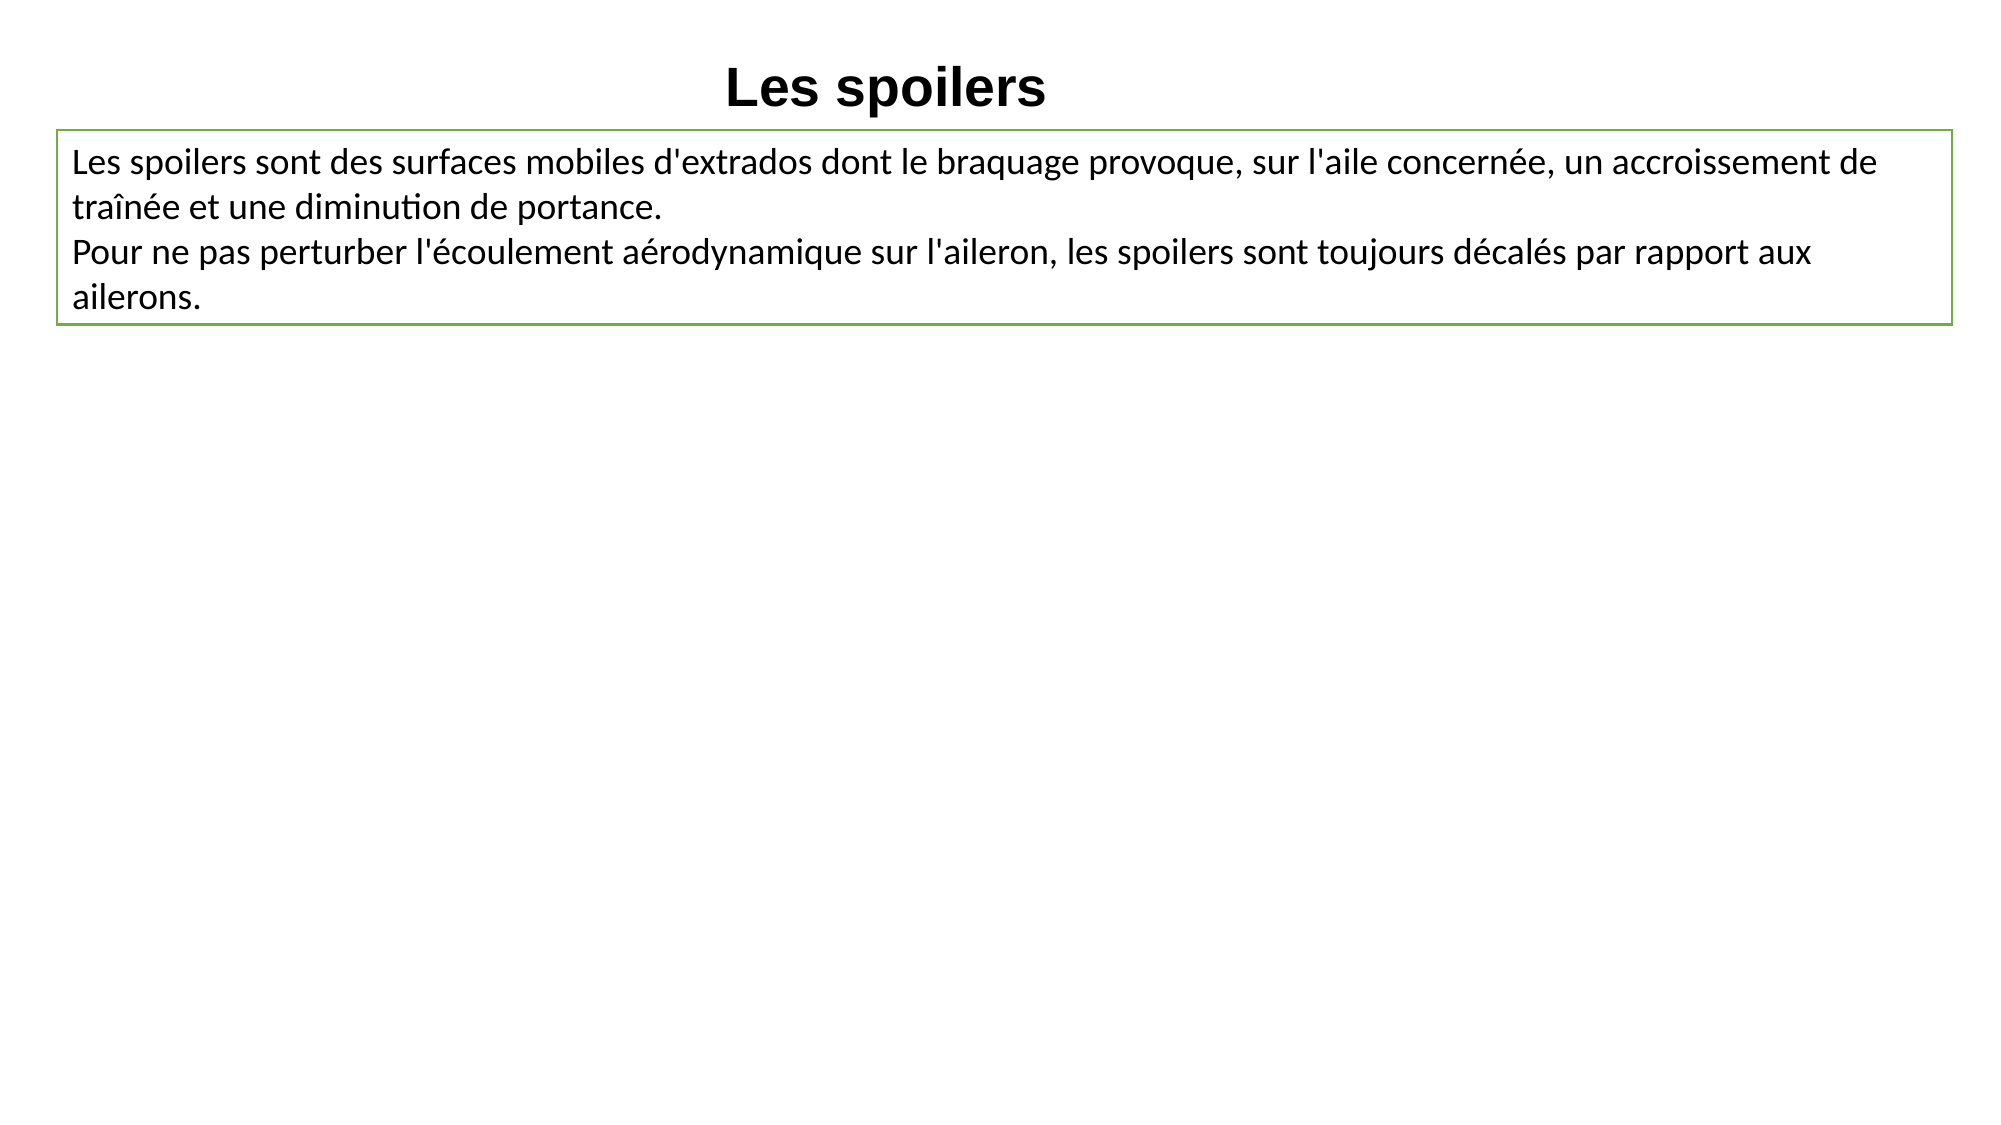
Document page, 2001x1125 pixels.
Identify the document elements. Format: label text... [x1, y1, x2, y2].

text_box Les spoilers sont des surfaces mobiles d'extrados dont le braquage provoque, sur l'aile concernée, un accroissement de traînée et une diminution de portance. Pour ne pas perturber l'écoulement aérodynamique sur l'aileron, les spoilers sont toujours décalés par rapport aux ailerons. [56, 129, 1953, 326]
title Les spoilers [710, 50, 1215, 126]
